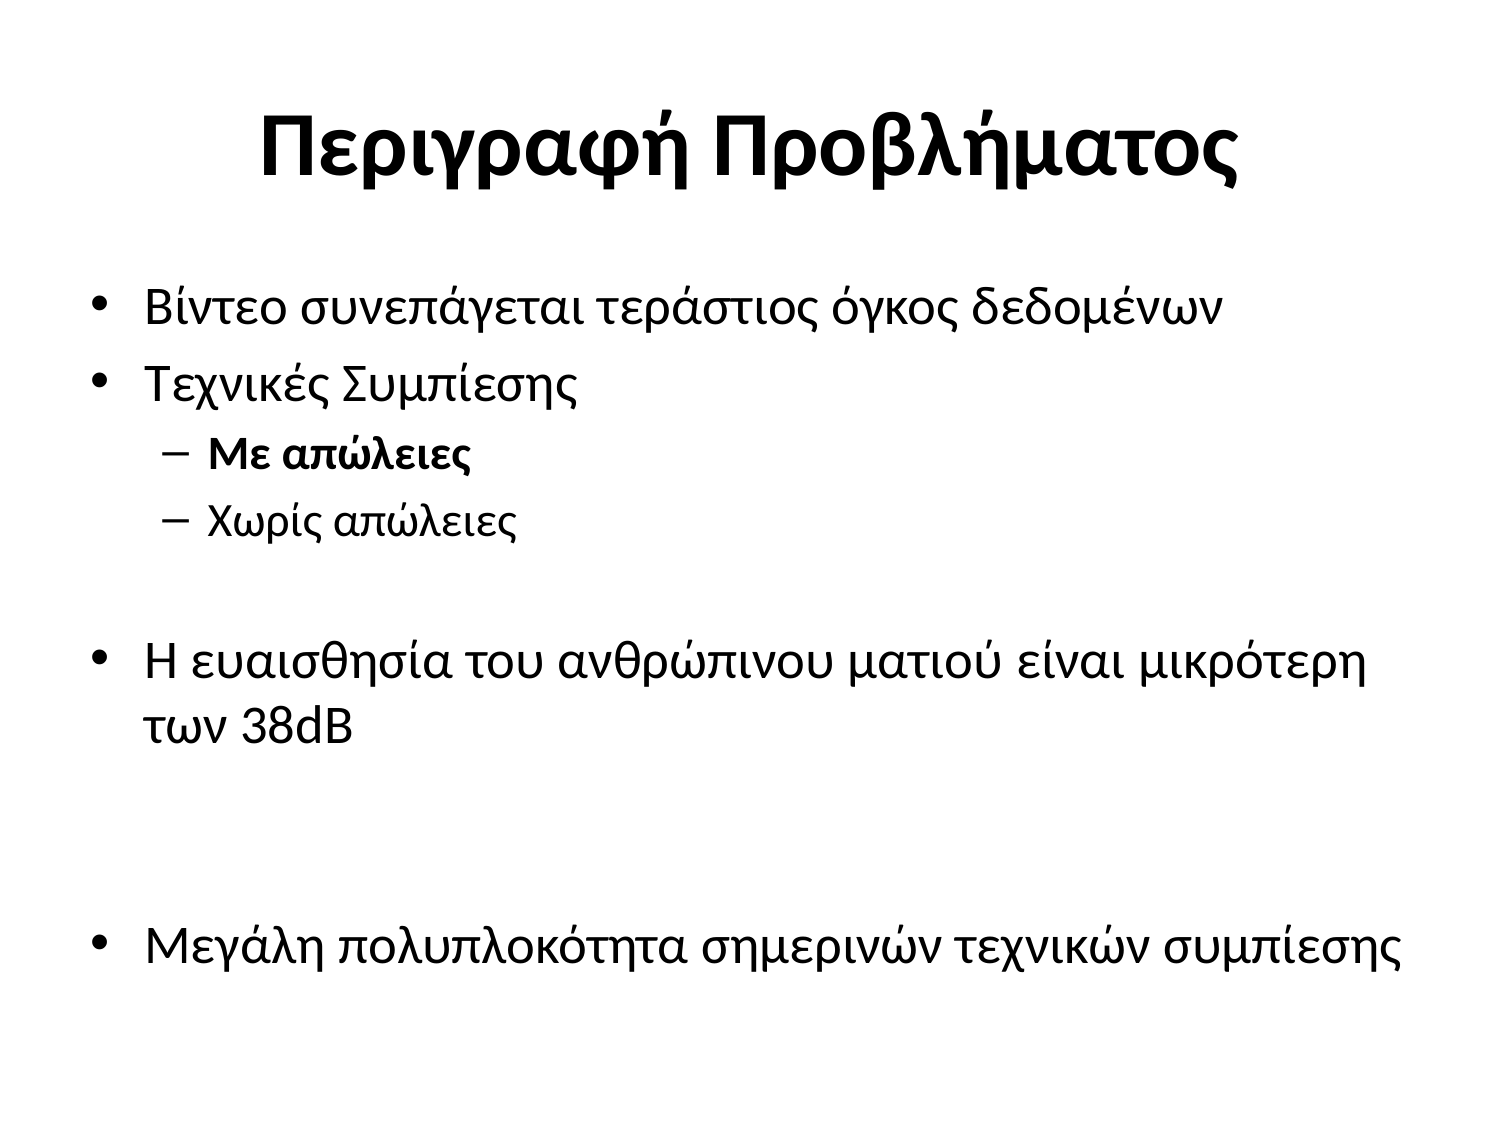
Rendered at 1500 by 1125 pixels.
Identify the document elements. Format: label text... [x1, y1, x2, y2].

title Περιγραφή Προβλήματος [75, 45, 1425, 233]
list Βίντεο συνεπάγεται τεράστιος όγκος δεδομένων Τεχνικές Συμπίεσης Με απώλειες Χωρίς απώλειες H ευαισθησία του ανθρώπινου ματιού είναι μικρότερη των 38dB Μεγάλη πολυπλοκότητα σημερινών τεχνικών συμπίεσης [75, 262, 1425, 1005]
